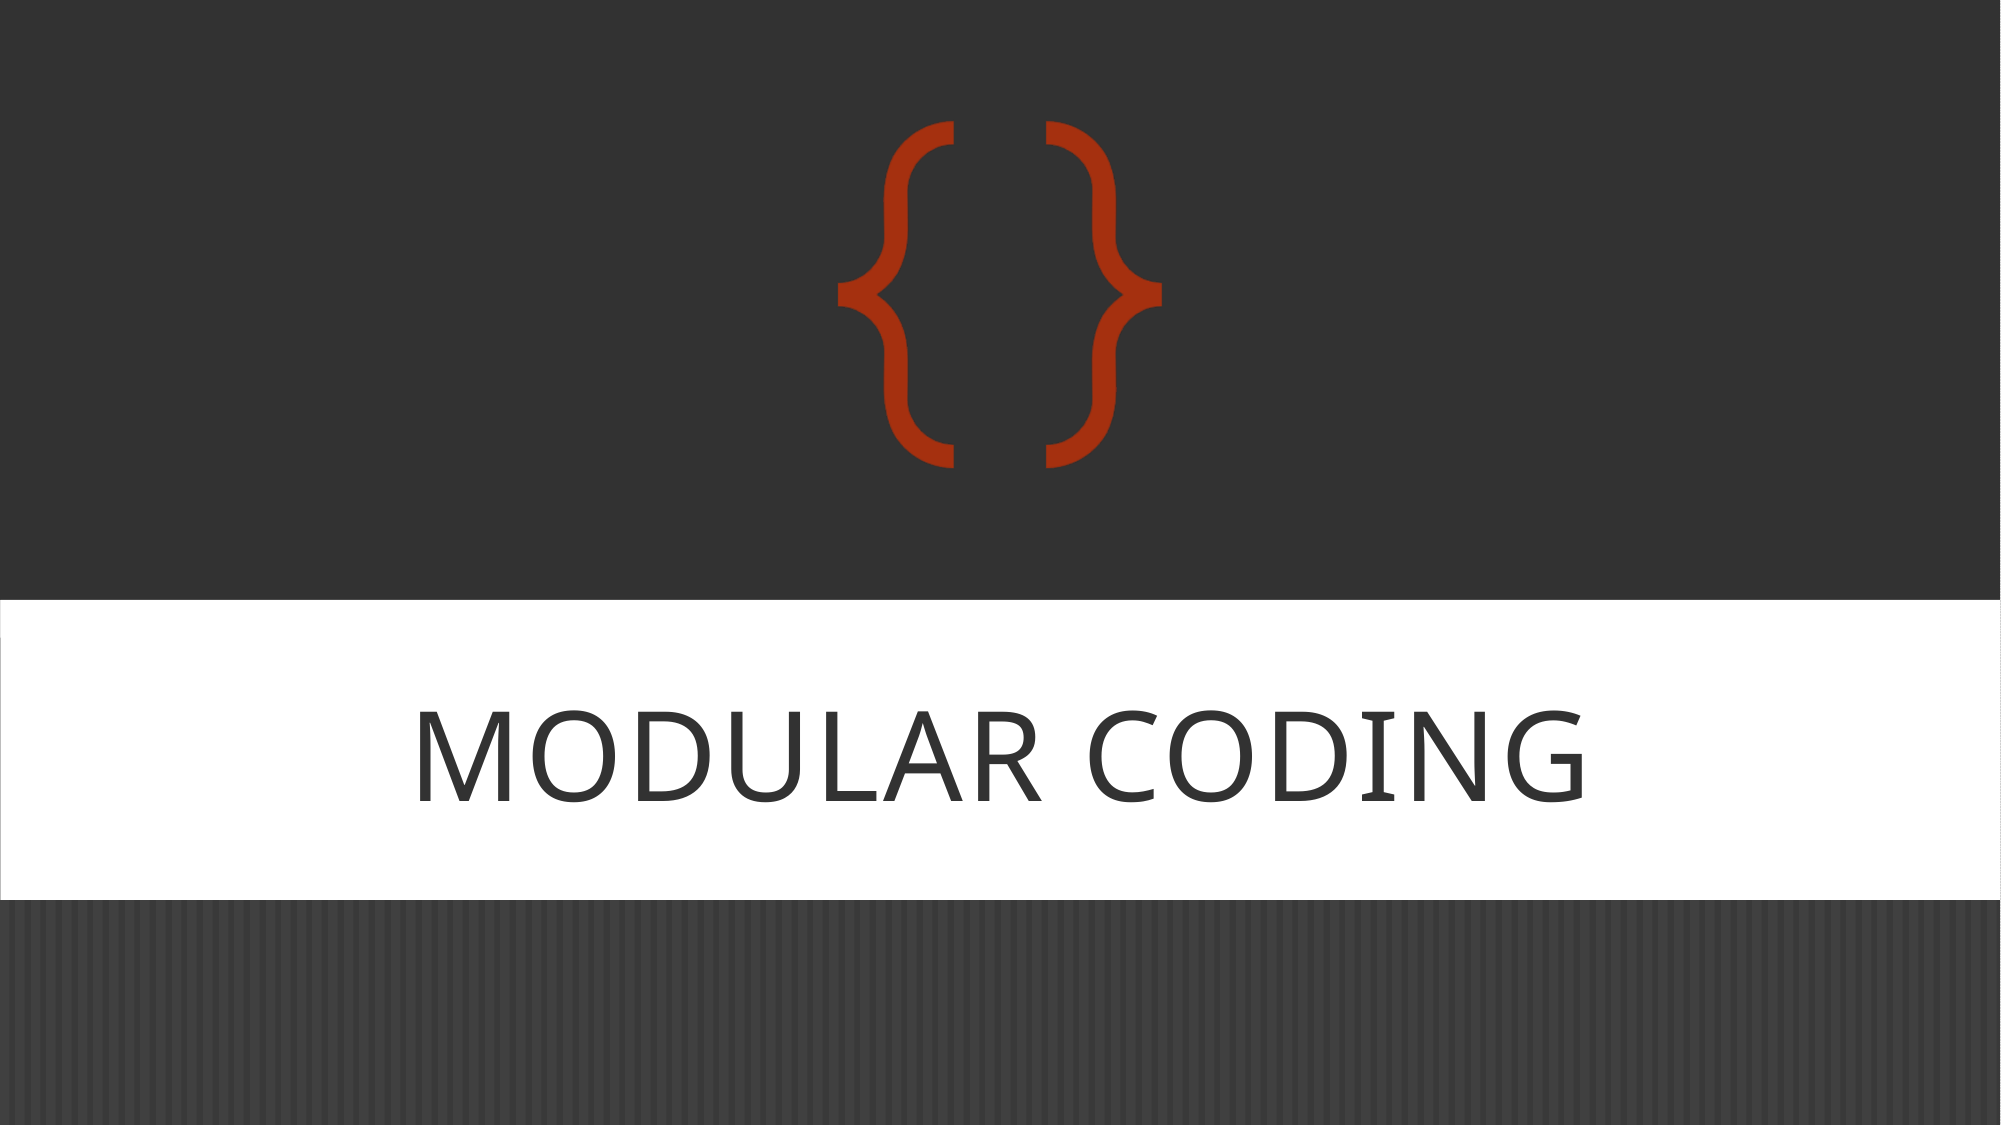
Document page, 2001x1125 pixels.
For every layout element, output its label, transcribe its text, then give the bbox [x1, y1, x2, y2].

text_box [0, 0, 2000, 599]
picture [777, 75, 1222, 520]
text_box [0, 599, 2000, 901]
title Modular Coding [60, 622, 1942, 908]
